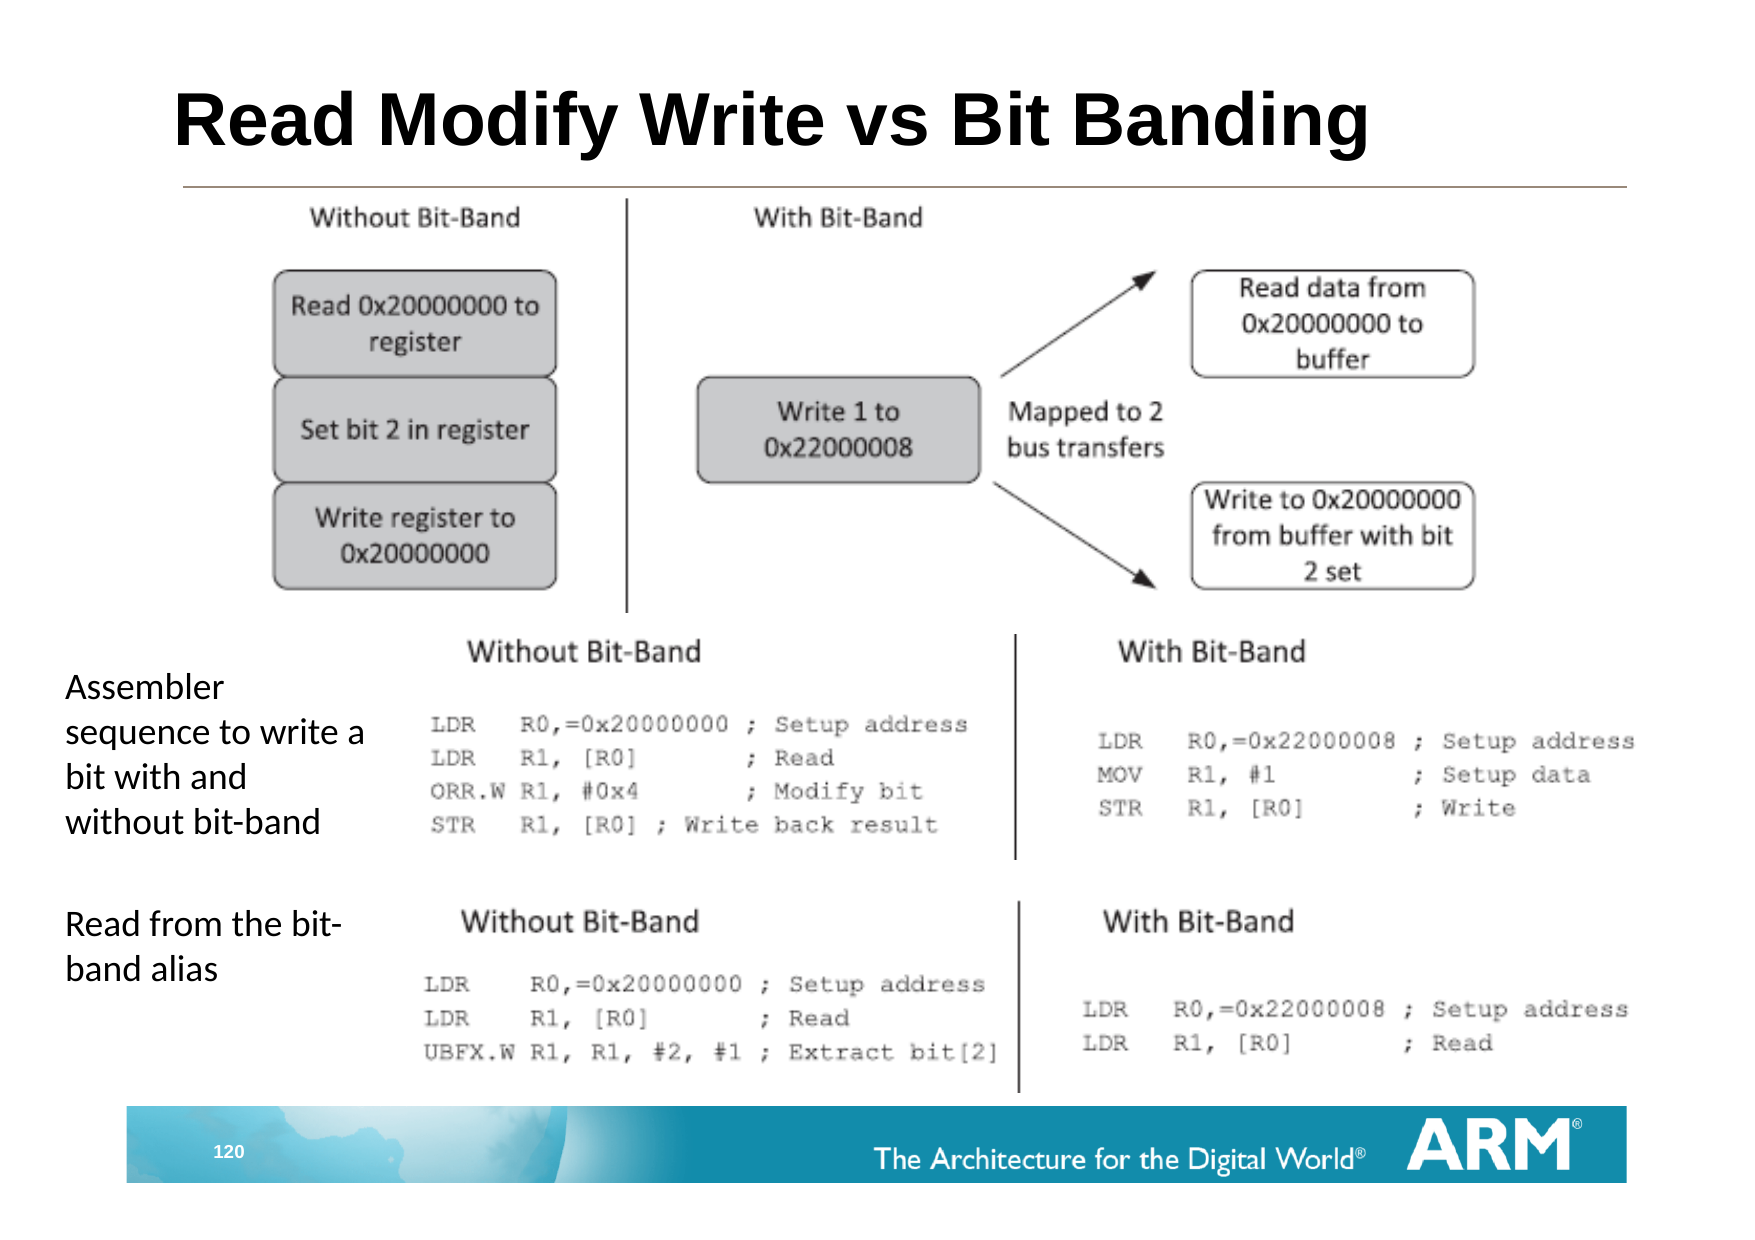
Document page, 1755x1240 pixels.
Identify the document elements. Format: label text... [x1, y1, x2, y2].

slide_number 120 [198, 1139, 287, 1187]
title Read Modify Write vs Bit Banding [173, 80, 1581, 172]
text_box Assembler sequence to write a bit with and without bit-band [50, 655, 381, 850]
text_box Read from the bit-band alias [50, 891, 381, 997]
picture [415, 634, 1657, 860]
picture [240, 198, 1483, 613]
picture [404, 891, 1644, 1093]
picture [126, 1106, 1627, 1183]
